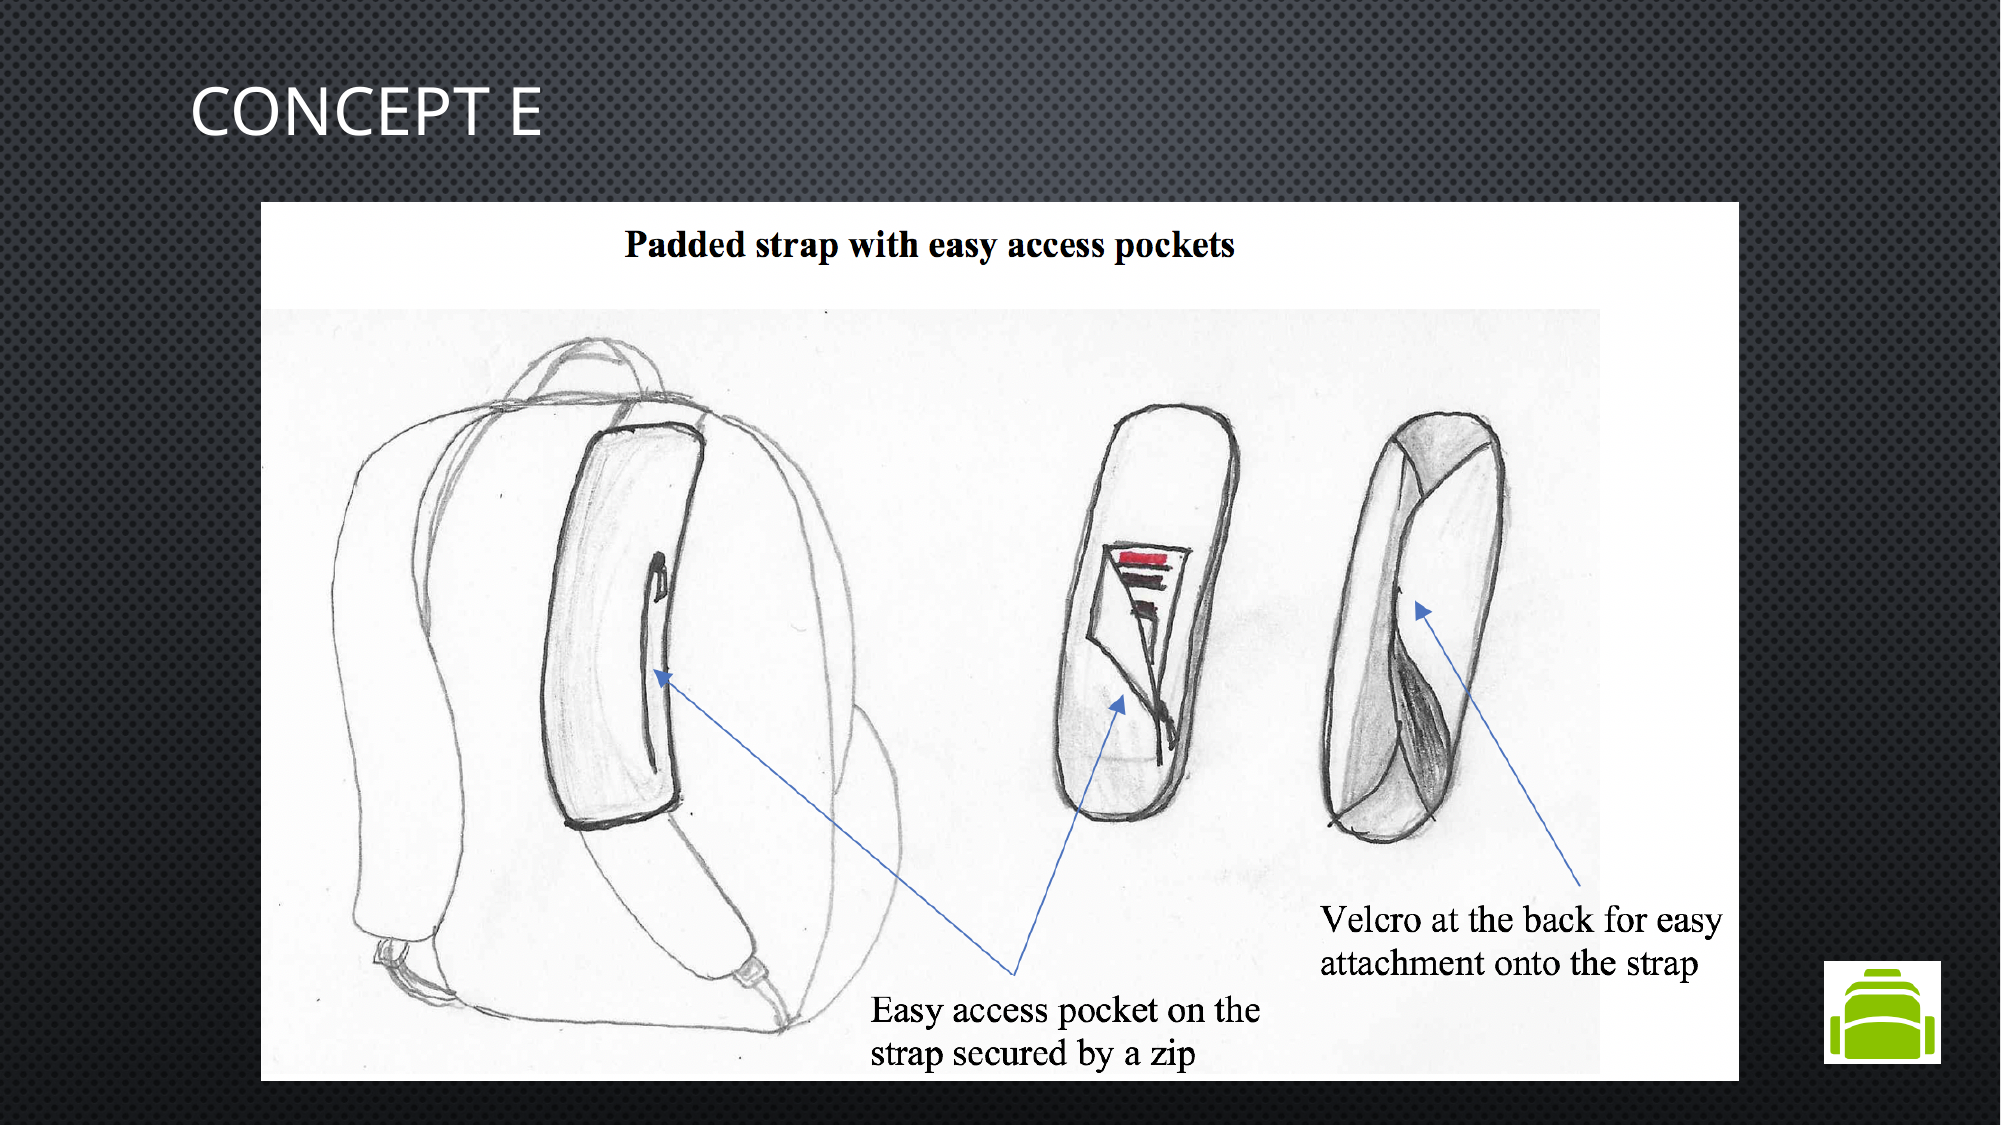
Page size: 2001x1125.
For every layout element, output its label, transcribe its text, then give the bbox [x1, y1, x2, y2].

title CONCEPT E [174, 33, 1825, 184]
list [261, 202, 1739, 1081]
picture [1824, 961, 1941, 1064]
